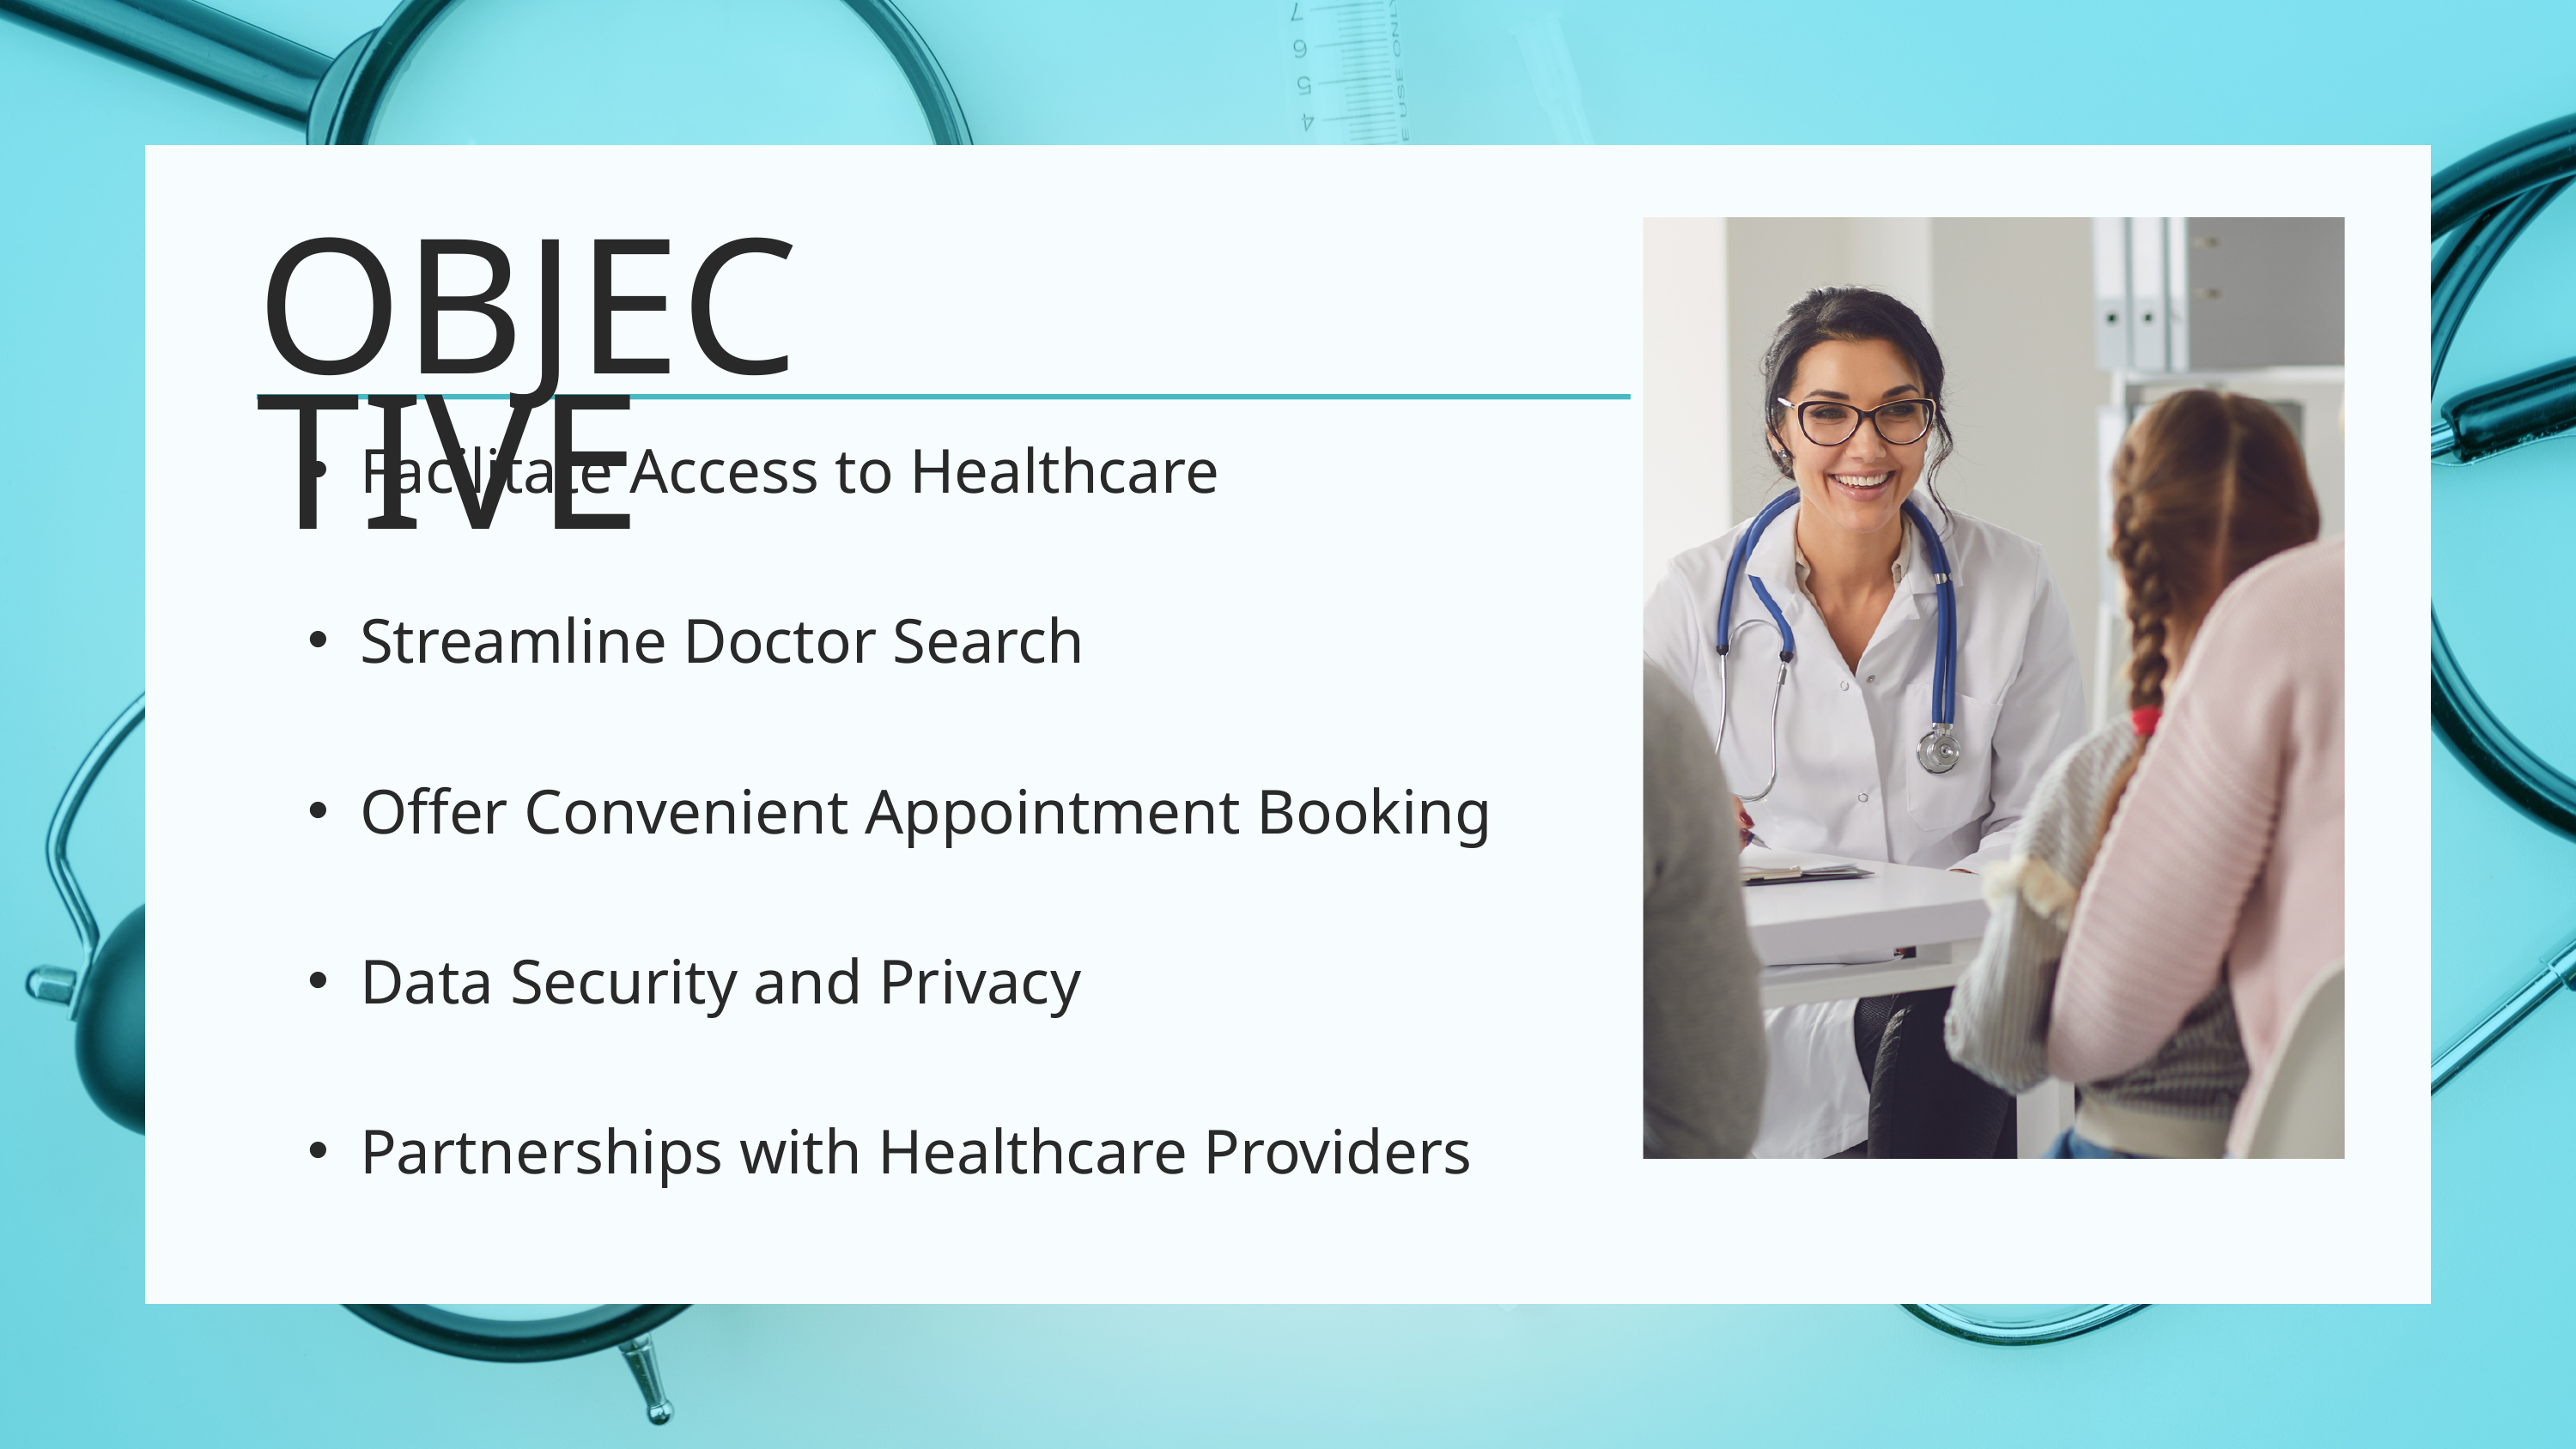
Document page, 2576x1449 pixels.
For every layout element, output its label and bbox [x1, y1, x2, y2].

text_box [0, 0, 2576, 1449]
text_box [1630, 203, 2358, 1173]
text_box [144, 144, 2432, 1304]
